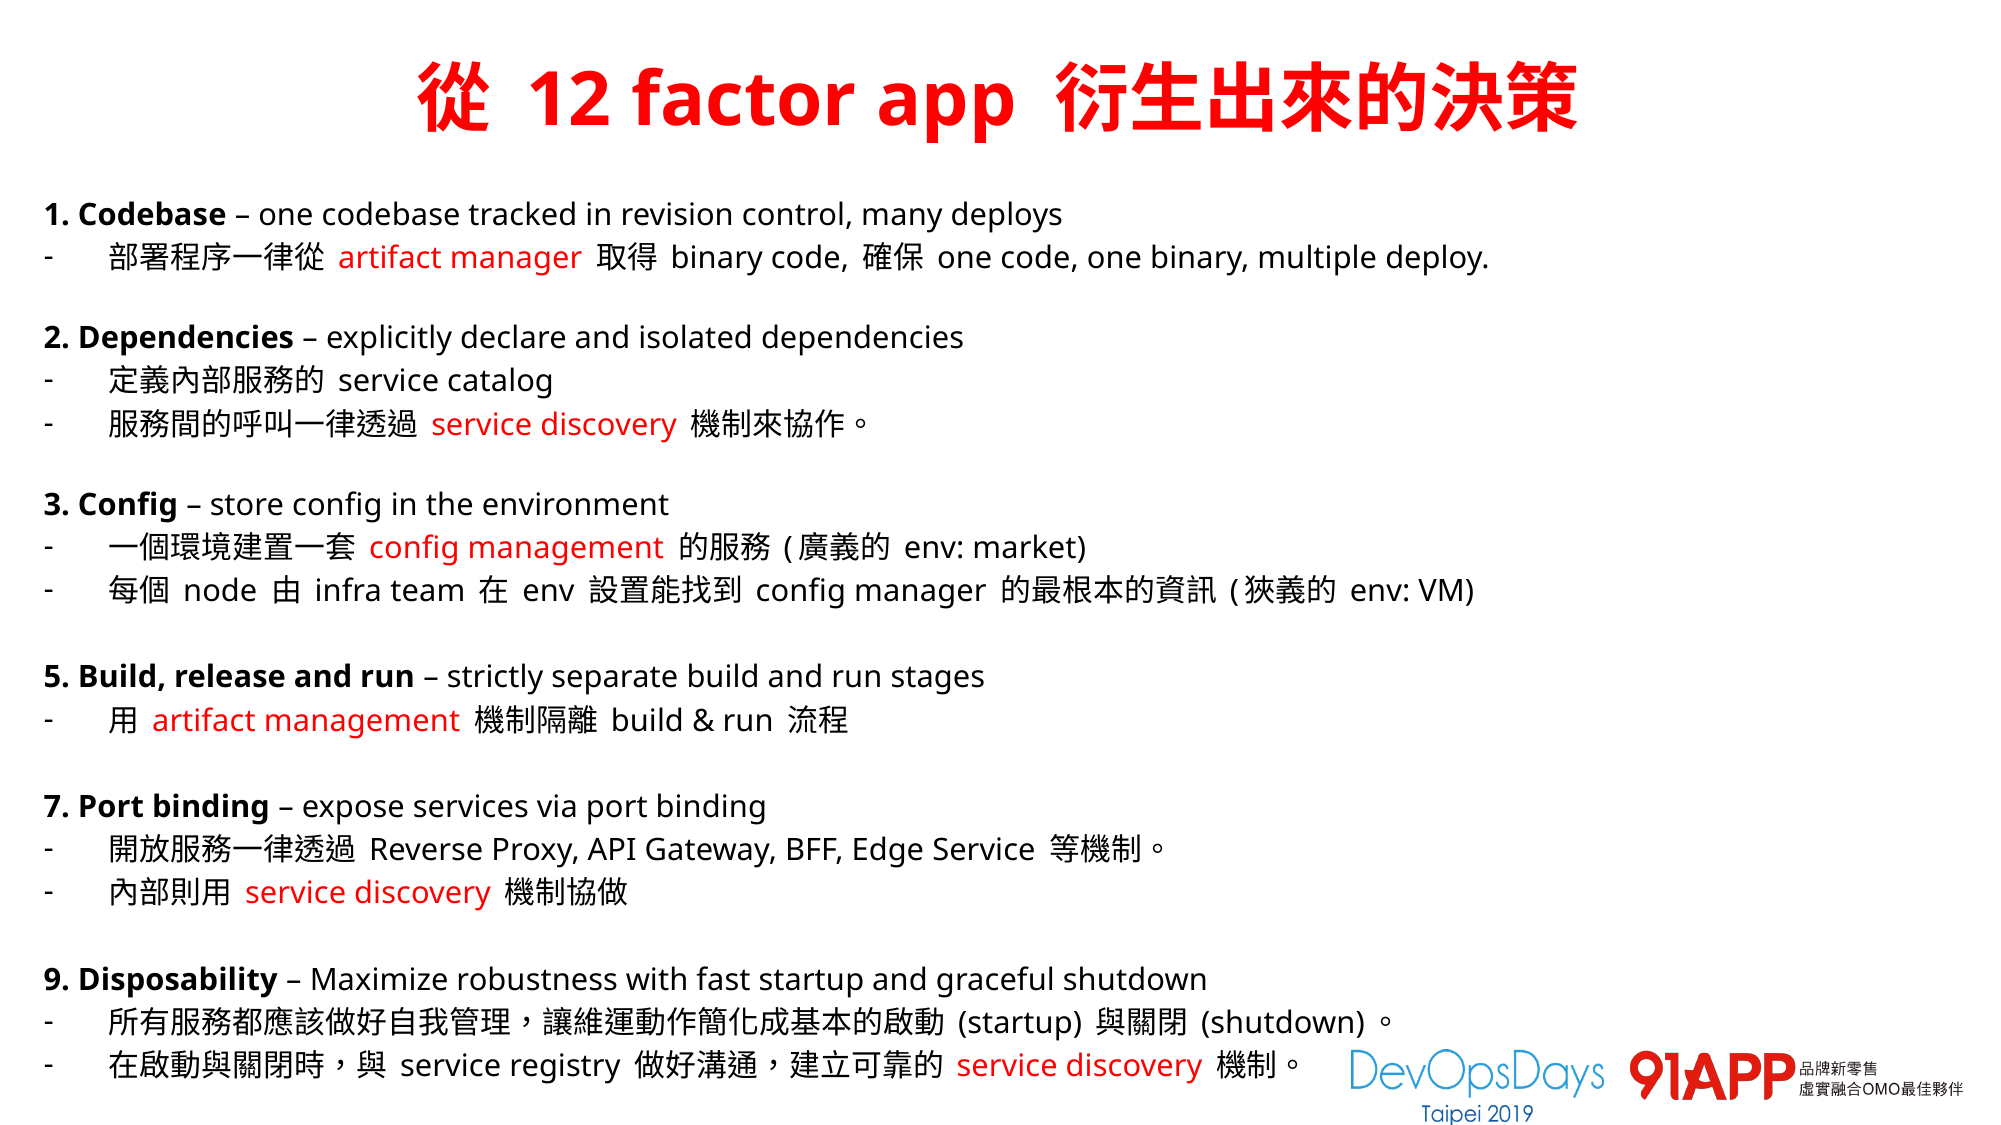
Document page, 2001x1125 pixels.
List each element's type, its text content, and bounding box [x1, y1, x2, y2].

title 從 12 factor app 衍生出來的決策 [19, 42, 1977, 149]
list 1. Codebase – one codebase tracked in revision control, many deploys 部署程序一律從 artifact manager 取得 binary code, 確保 one code, one binary, multiple deploy. 2. Dependencies – explicitly declare and isolated dependencies 定義內部服務的 service catalog 服務間的呼叫一律透過 service discovery 機制來協作。 3. Config – store config in the environment 一個環境建置一套 config management 的服務 (廣義的 env: market) 每個 node 由 infra team 在 env 設置能找到 config manager 的最根本的資訊 (狹義的 env: VM) 5. Build, release and run – strictly separate build and run stages 用 artifact management 機制隔離 build & run 流程 7. Port binding – expose services via port binding 開放服務一律透過 Reverse Proxy, API Gateway, BFF, Edge Service 等機制。 內部則用 service discovery 機制協做 9. Disposability – Maximize robustness with fast startup and graceful shutdown 所有服務都應該做好自我管理，讓維運動作簡化成基本的啟動 (startup) 與關閉 (shutdown)。 在啟動與關閉時，與 service registry 做好溝通，建立可靠的 service discovery 機制。 [23, 184, 1977, 1094]
picture [1351, 1094, 1604, 1125]
picture [1623, 1094, 1969, 1105]
